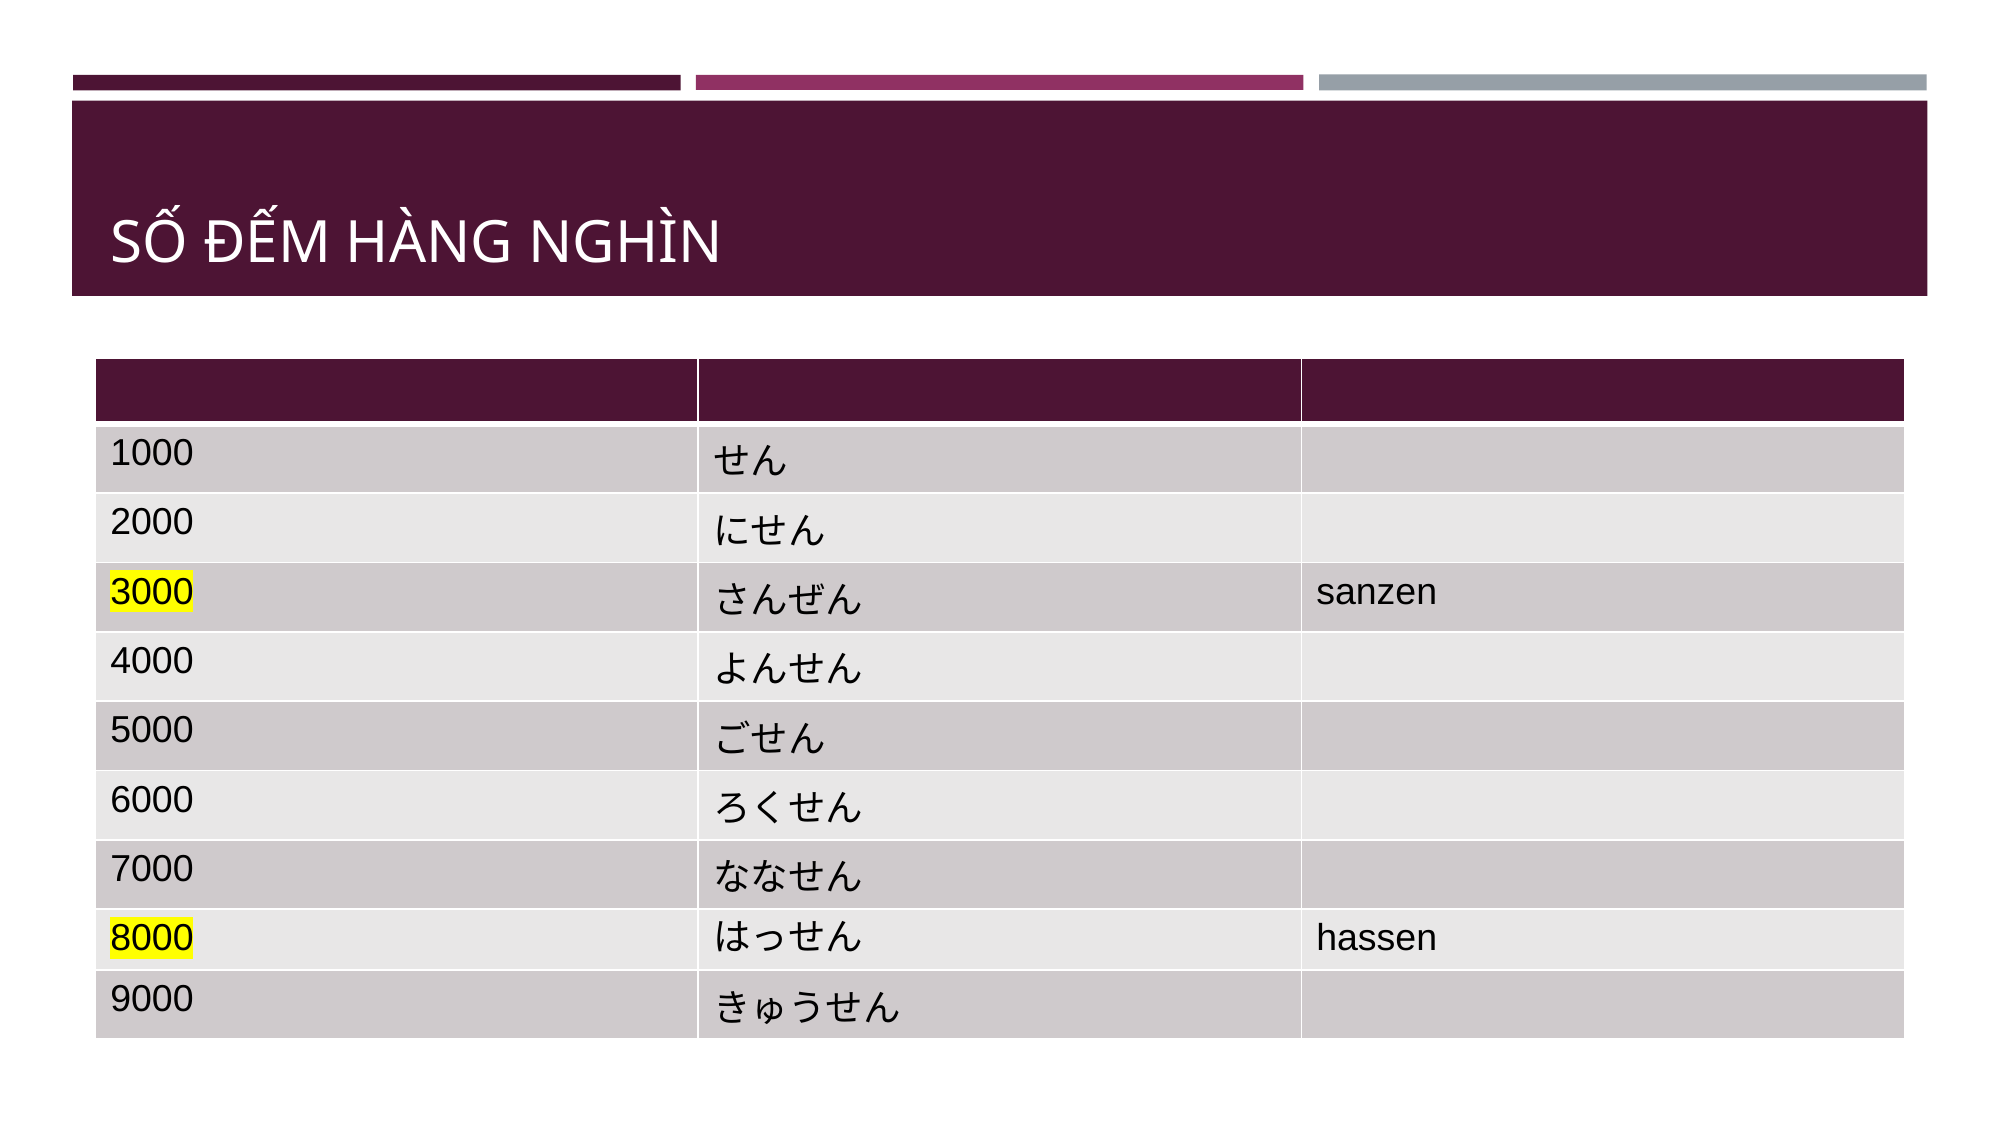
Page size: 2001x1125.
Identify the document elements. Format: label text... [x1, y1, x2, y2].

table_cell [1302, 702, 1904, 770]
table_cell [1302, 841, 1904, 908]
table_cell 3000 [96, 563, 697, 631]
table_cell 7000 [96, 841, 697, 908]
title SỐ ĐẾM HÀNG NGHÌN [95, 115, 1905, 282]
table_cell 6000 [96, 771, 697, 839]
table_cell 1000 [96, 427, 697, 492]
table_cell [1302, 971, 1904, 1038]
table_cell hassen [1302, 910, 1904, 969]
table_cell さんぜん [699, 563, 1301, 631]
table_cell sanzen [1302, 563, 1904, 631]
table_cell [1302, 494, 1904, 562]
table_header [1302, 359, 1904, 421]
table_cell 8000 [96, 910, 697, 969]
table_cell [1302, 427, 1904, 492]
table_cell 5000 [96, 702, 697, 770]
table_cell きゅうせん [699, 971, 1301, 1038]
table_header [699, 359, 1301, 421]
table_cell せん [699, 427, 1301, 492]
table_cell ろくせん [699, 771, 1301, 839]
table_cell ななせん [699, 841, 1301, 908]
table_cell 4000 [96, 633, 697, 700]
table_cell はっせん [699, 910, 1301, 969]
table_cell 9000 [96, 971, 697, 1038]
table_cell よんせん [699, 633, 1301, 700]
table_cell [1302, 633, 1904, 700]
table_cell [1302, 771, 1904, 839]
table_cell にせん [699, 494, 1301, 562]
table_header [96, 359, 697, 421]
table_cell 2000 [96, 494, 697, 562]
table_cell ごせん [699, 702, 1301, 770]
